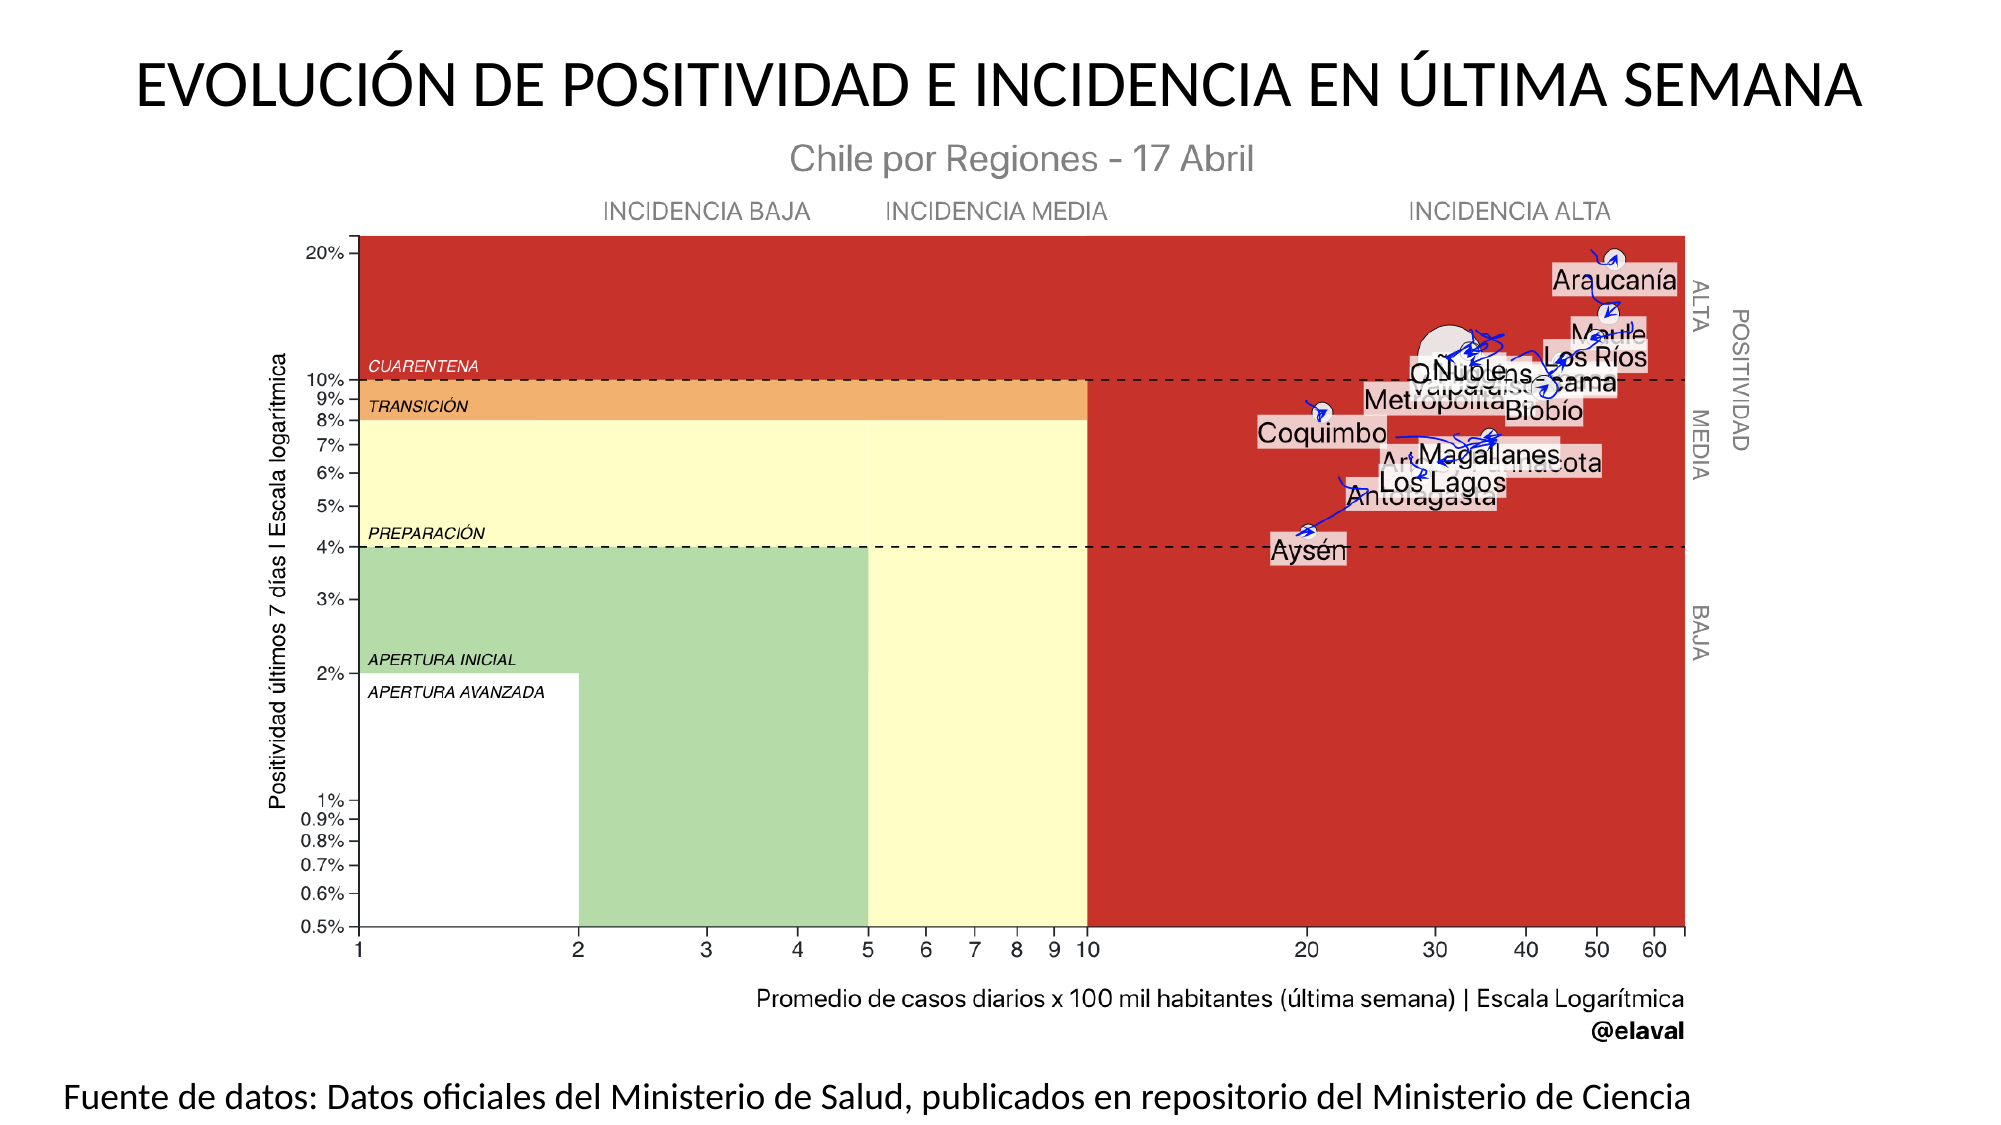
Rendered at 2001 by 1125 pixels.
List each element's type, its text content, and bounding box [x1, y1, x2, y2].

picture [228, 128, 1772, 1064]
text_box EVOLUCIÓN DE POSITIVIDAD E INCIDENCIA EN ÚLTIMA SEMANA [120, 32, 1880, 127]
